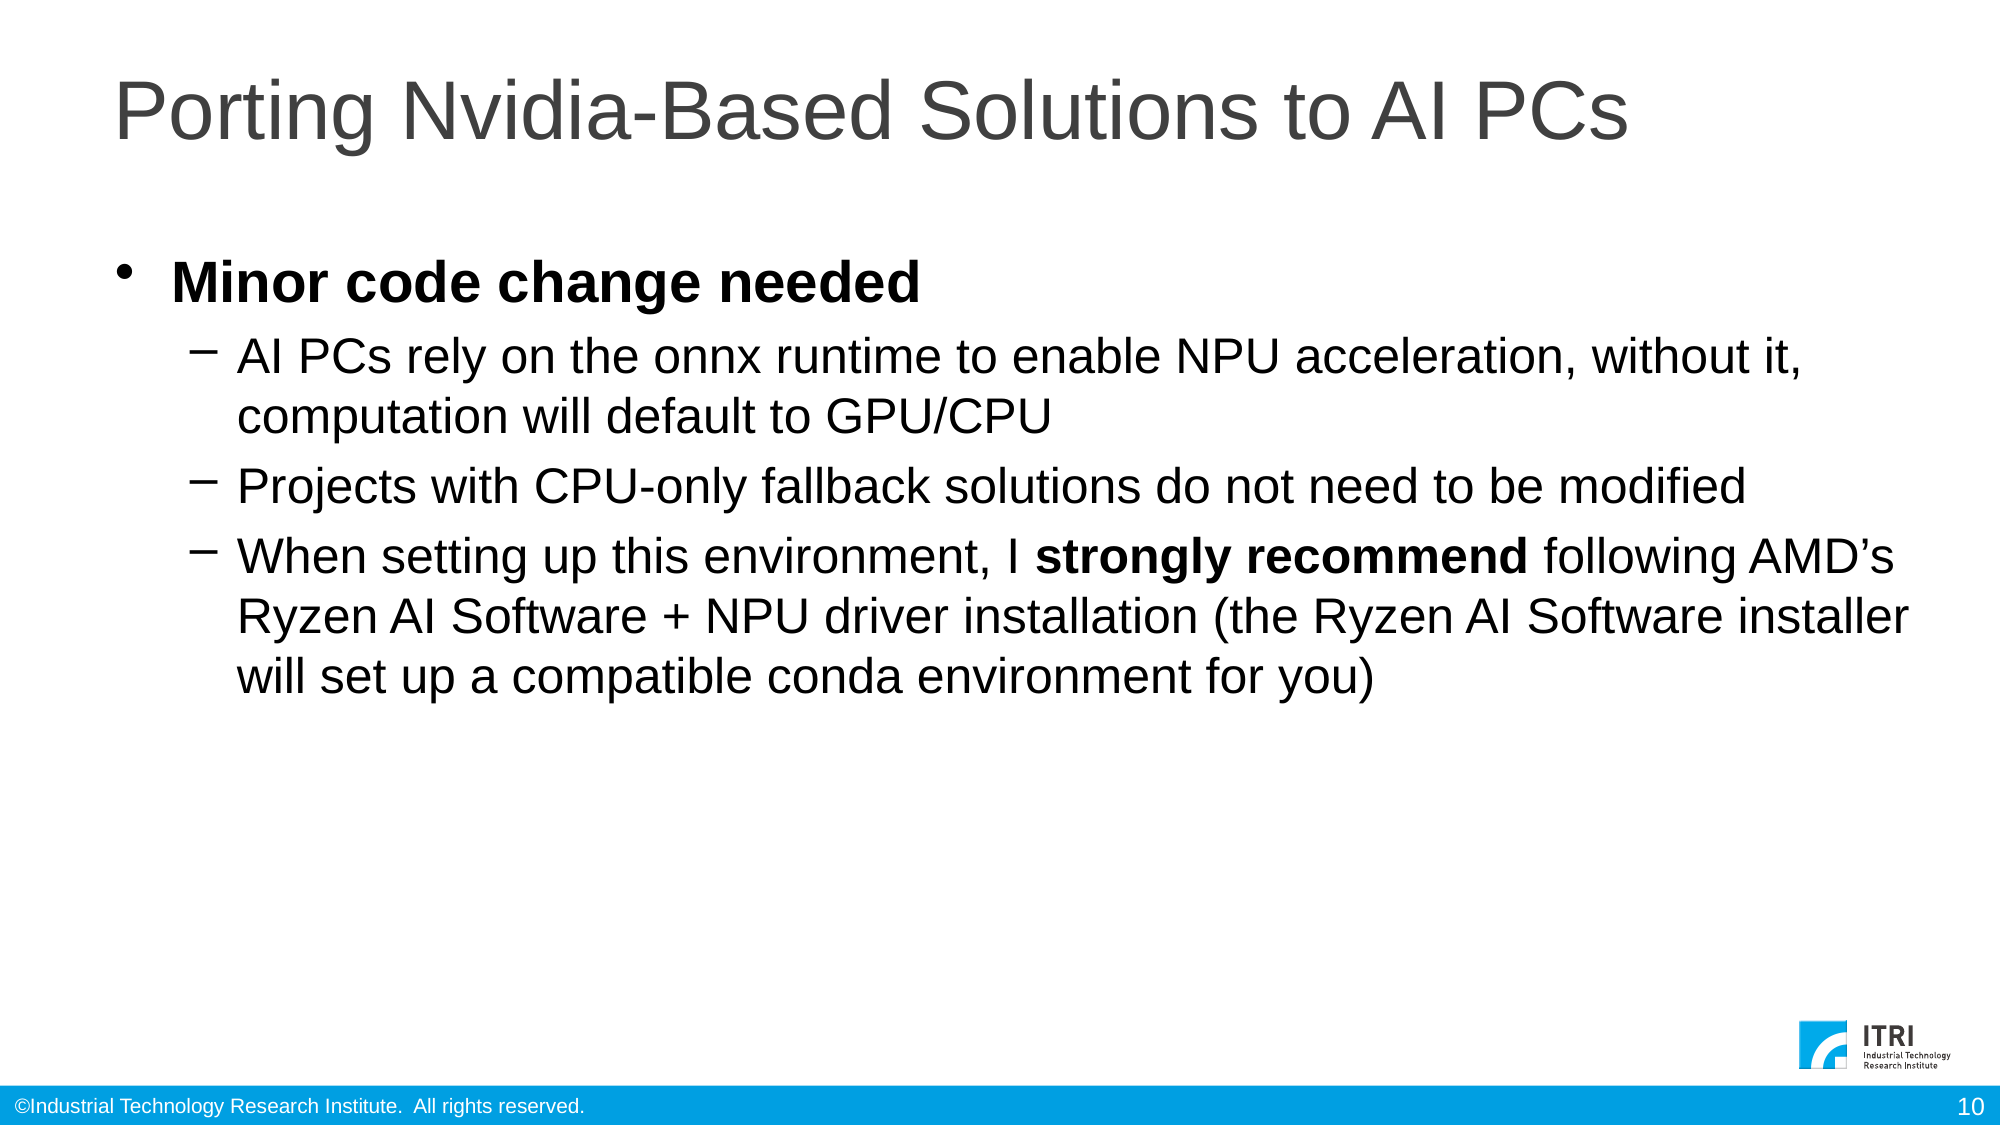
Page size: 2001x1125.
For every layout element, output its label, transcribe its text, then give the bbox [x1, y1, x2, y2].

slide_number 10 [1874, 1085, 2000, 1125]
title Porting Nvidia-Based Solutions to AI PCs [98, 48, 1930, 198]
list Minor code change needed AI PCs rely on the onnx runtime to enable NPU acceleration, without it, computation will default to GPU/CPU Projects with CPU-only fallback solutions do not need to be modified When setting up this environment, I strongly recommend following AMD’s Ryzen AI Software + NPU driver installation (the Ryzen AI Software installer will set up a compatible conda environment for you) [99, 236, 1930, 1017]
